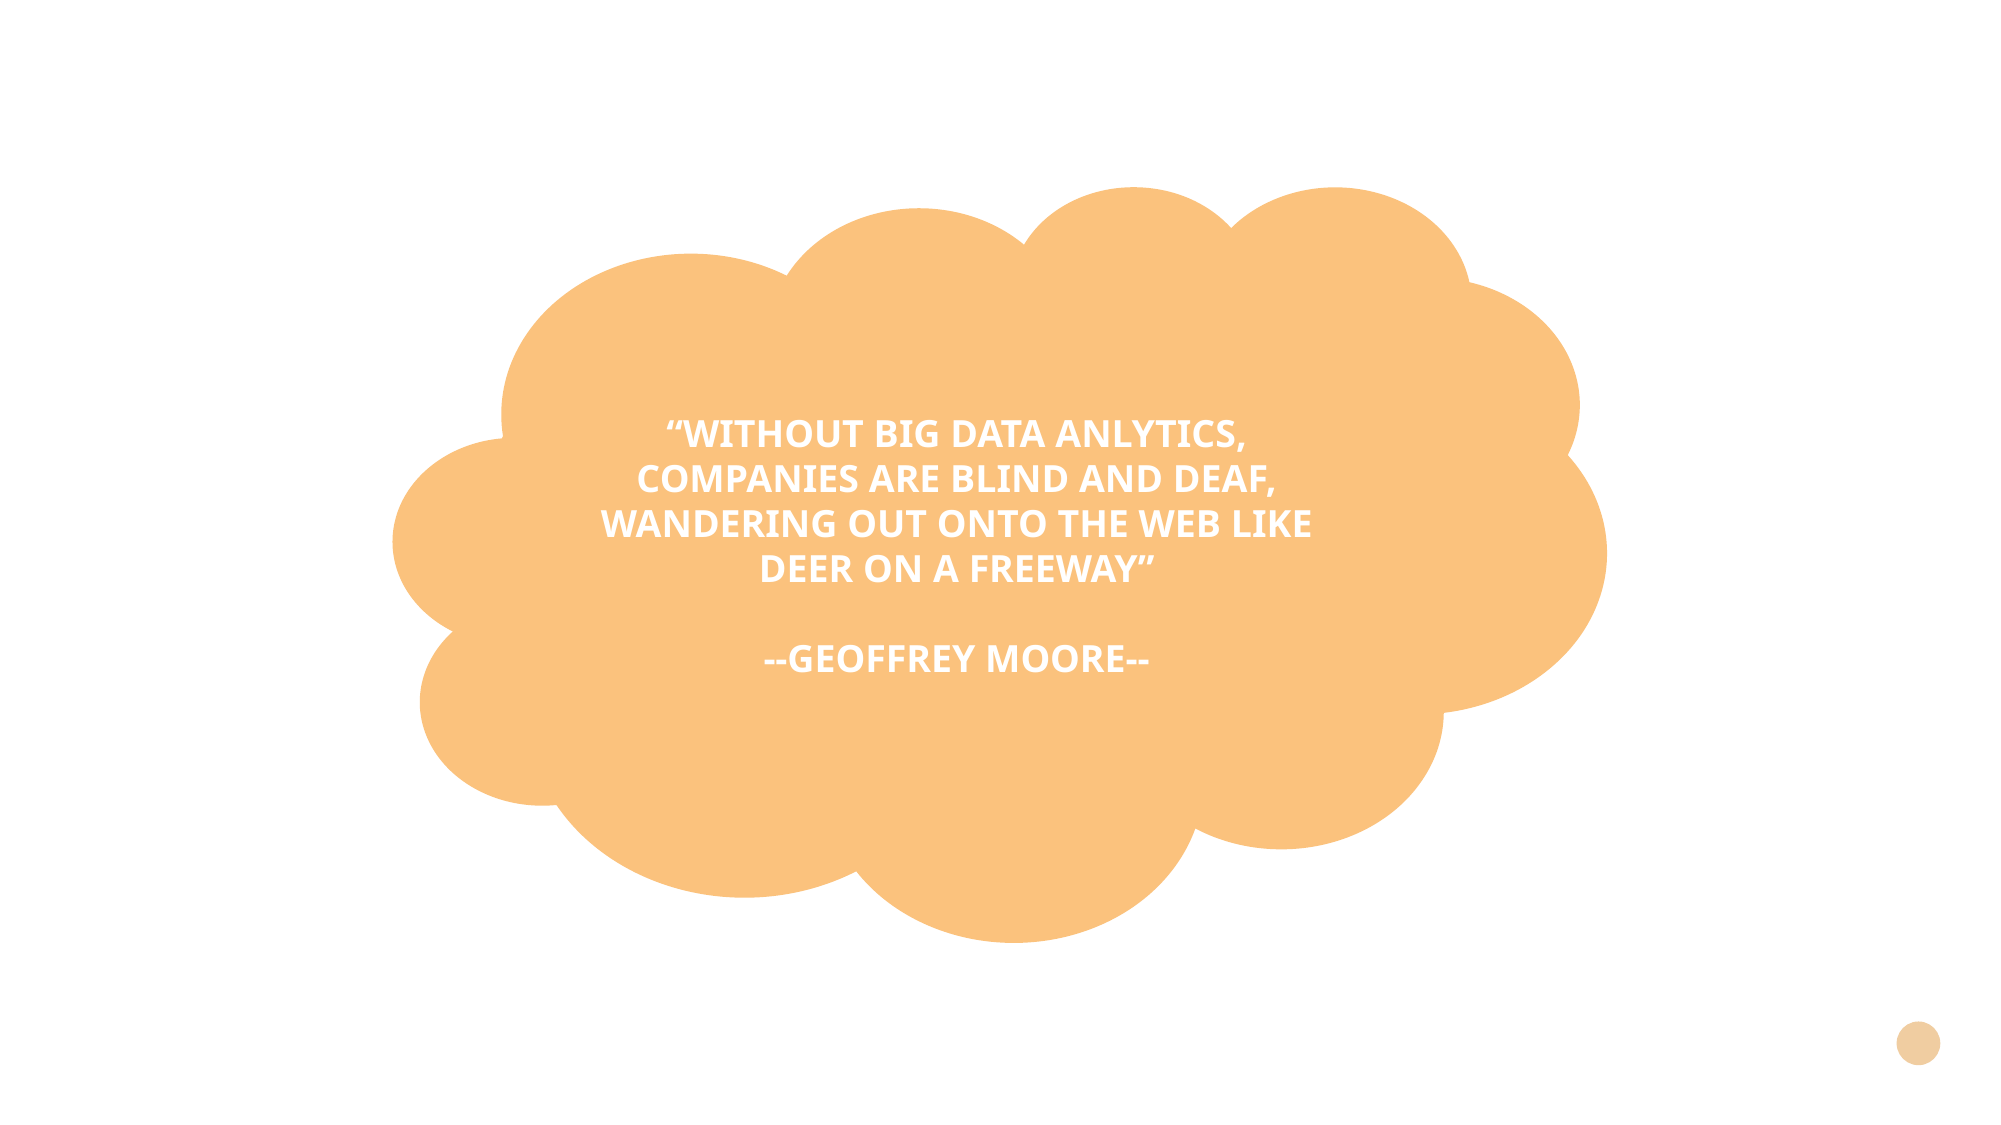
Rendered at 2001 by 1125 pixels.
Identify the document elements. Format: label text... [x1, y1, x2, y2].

text_box “WITHOUT BIG DATA ANLYTICS, COMPANIES ARE BLIND AND DEAF, WANDERING OUT ONTO THE WEB LIKE DEER ON A FREEWAY” --GEOFFREY MOORE-- [391, 186, 1609, 944]
